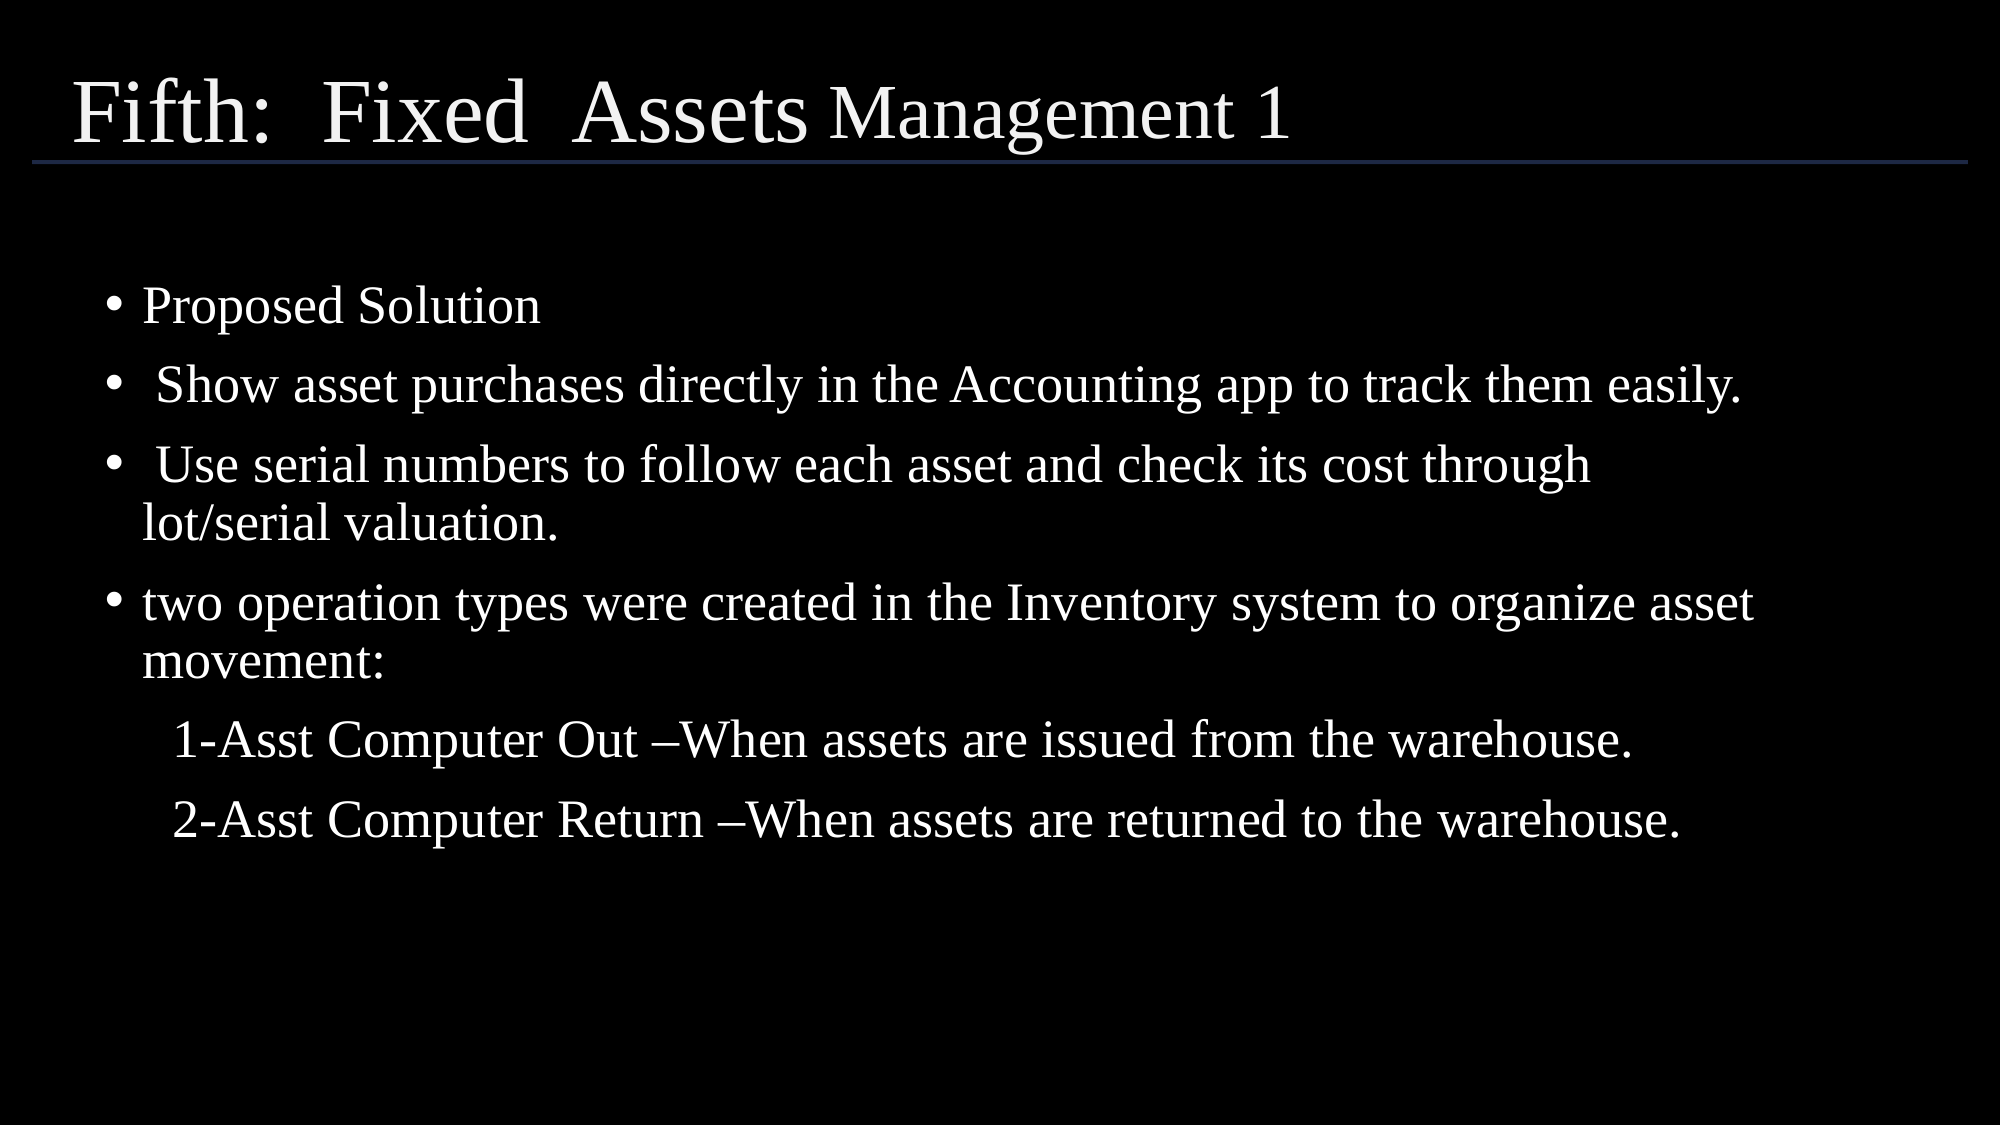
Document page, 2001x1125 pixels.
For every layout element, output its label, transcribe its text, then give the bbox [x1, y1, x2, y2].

text_box Management 1 [813, 163, 1331, 171]
text_box Fixed [306, 163, 556, 171]
list Proposed Solution Show asset purchases directly in the Accounting app to track them easily. Use serial numbers to follow each asset and check its cost through lot/serial valuation. two operation types were created in the Inventory system to organize asset movement: 1-Asst Computer Out –When assets are issued from the warehouse. 2-Asst Computer Return –When assets are returned to the warehouse. [89, 269, 1785, 830]
title Fifth: [56, 165, 306, 171]
text_box Fixed [306, 54, 556, 162]
text_box Management 1 [813, 54, 1331, 162]
text_box Assets [556, 54, 813, 162]
title Fifth: [56, 54, 306, 160]
text_box Assets [556, 163, 813, 171]
